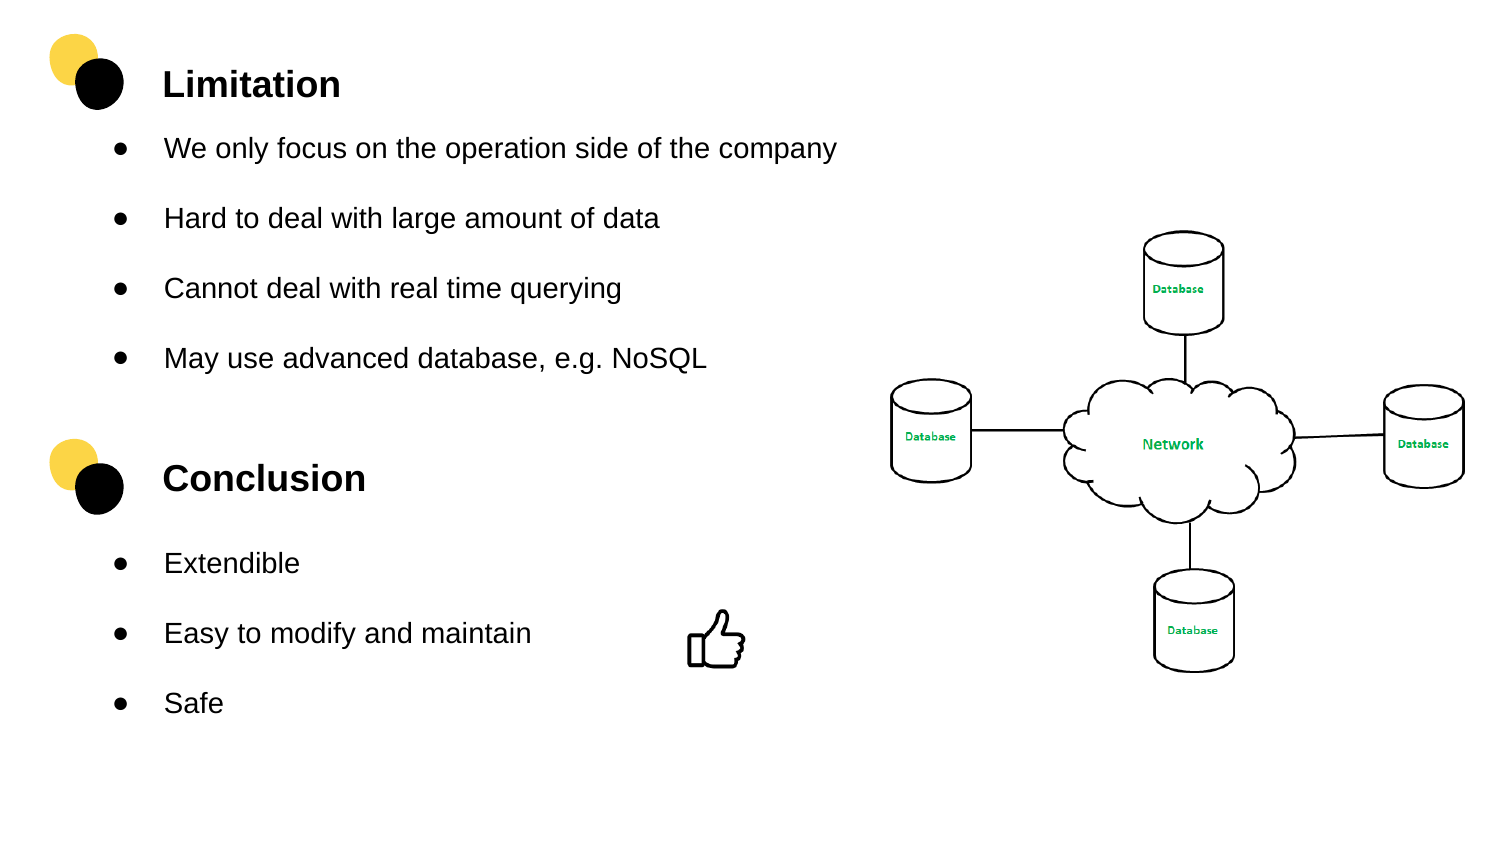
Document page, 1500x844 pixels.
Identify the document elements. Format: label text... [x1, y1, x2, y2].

text_box Conclusion [151, 448, 700, 505]
text_box Extendible Easy to modify and maintain Safe [73, 529, 759, 735]
text_box Limitation [151, 54, 700, 111]
picture [855, 230, 1500, 681]
picture [612, 580, 820, 697]
text_box [75, 58, 124, 110]
text_box [75, 463, 124, 515]
text_box We only focus on the operation side of the company Hard to deal with large amount of data Cannot deal with real time querying May use advanced database, e.g. NoSQL [73, 114, 938, 390]
text_box [49, 33, 98, 86]
text_box [49, 438, 98, 491]
